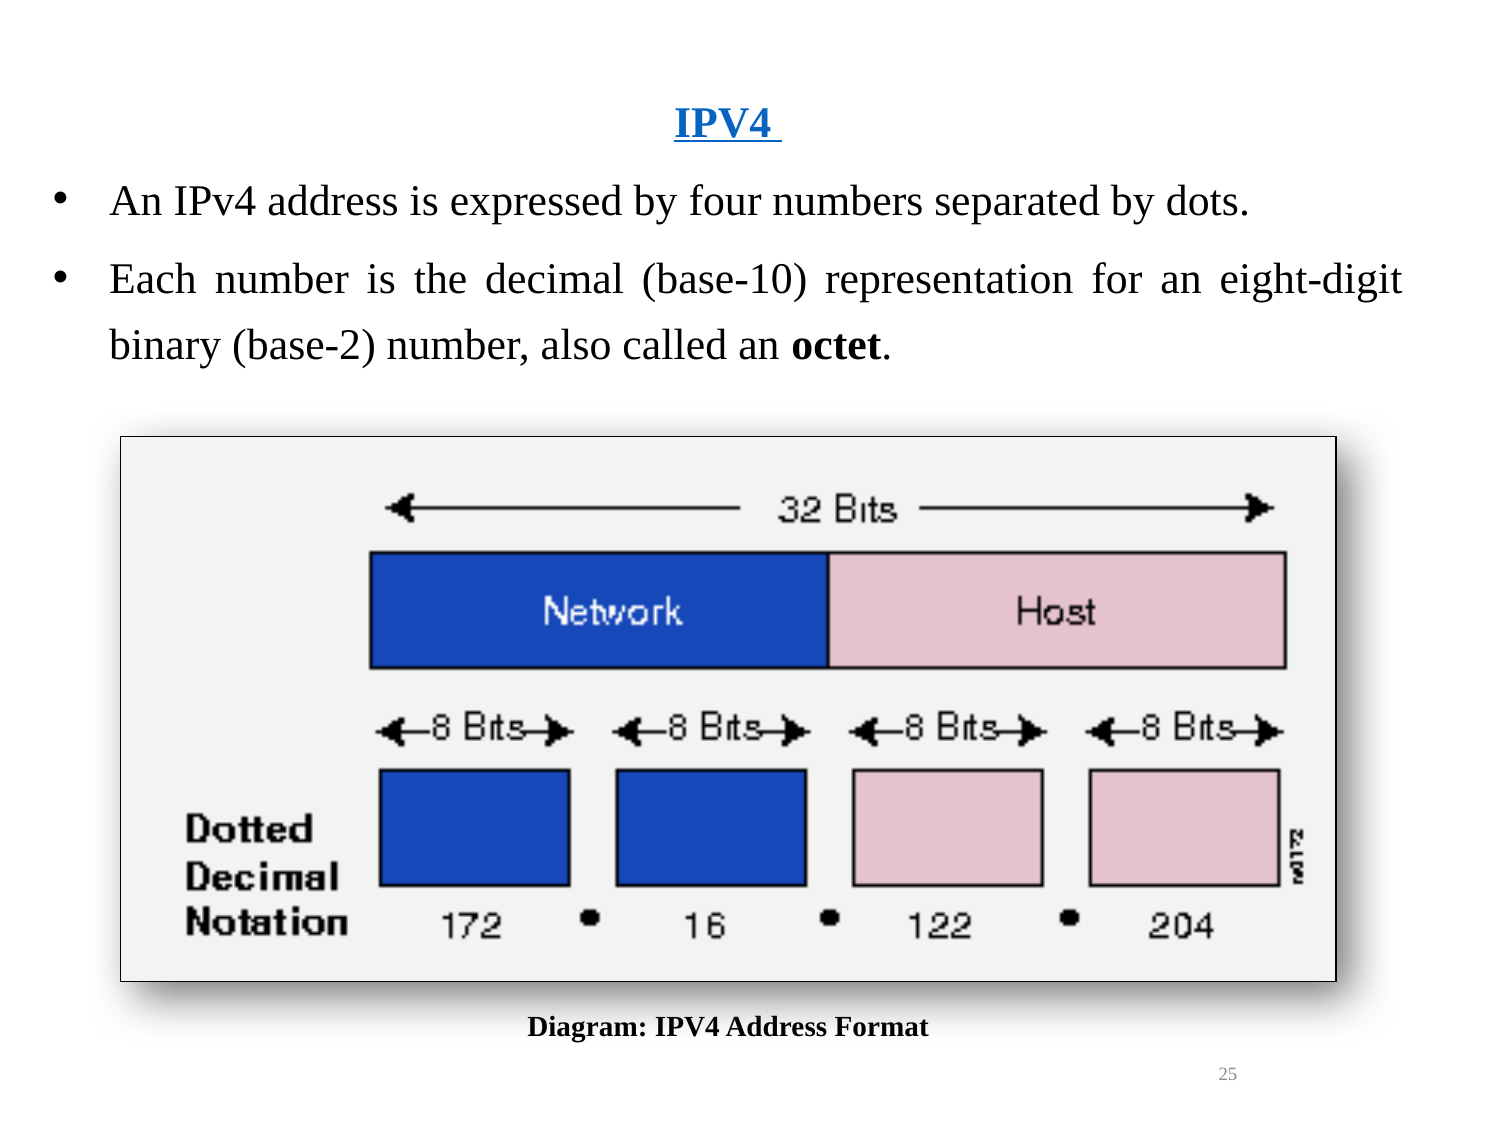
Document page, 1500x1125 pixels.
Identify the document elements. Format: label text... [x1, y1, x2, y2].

slide_number 25 [1059, 1042, 1397, 1103]
list IPV4 An IPv4 address is expressed by four numbers separated by dots. Each number is the decimal (base-10) representation for an eight-digit binary (base-2) number, also called an octet. [37, 72, 1419, 386]
text_box Diagram: IPV4 Address Format [303, 1031, 1154, 1050]
picture [121, 437, 1336, 981]
